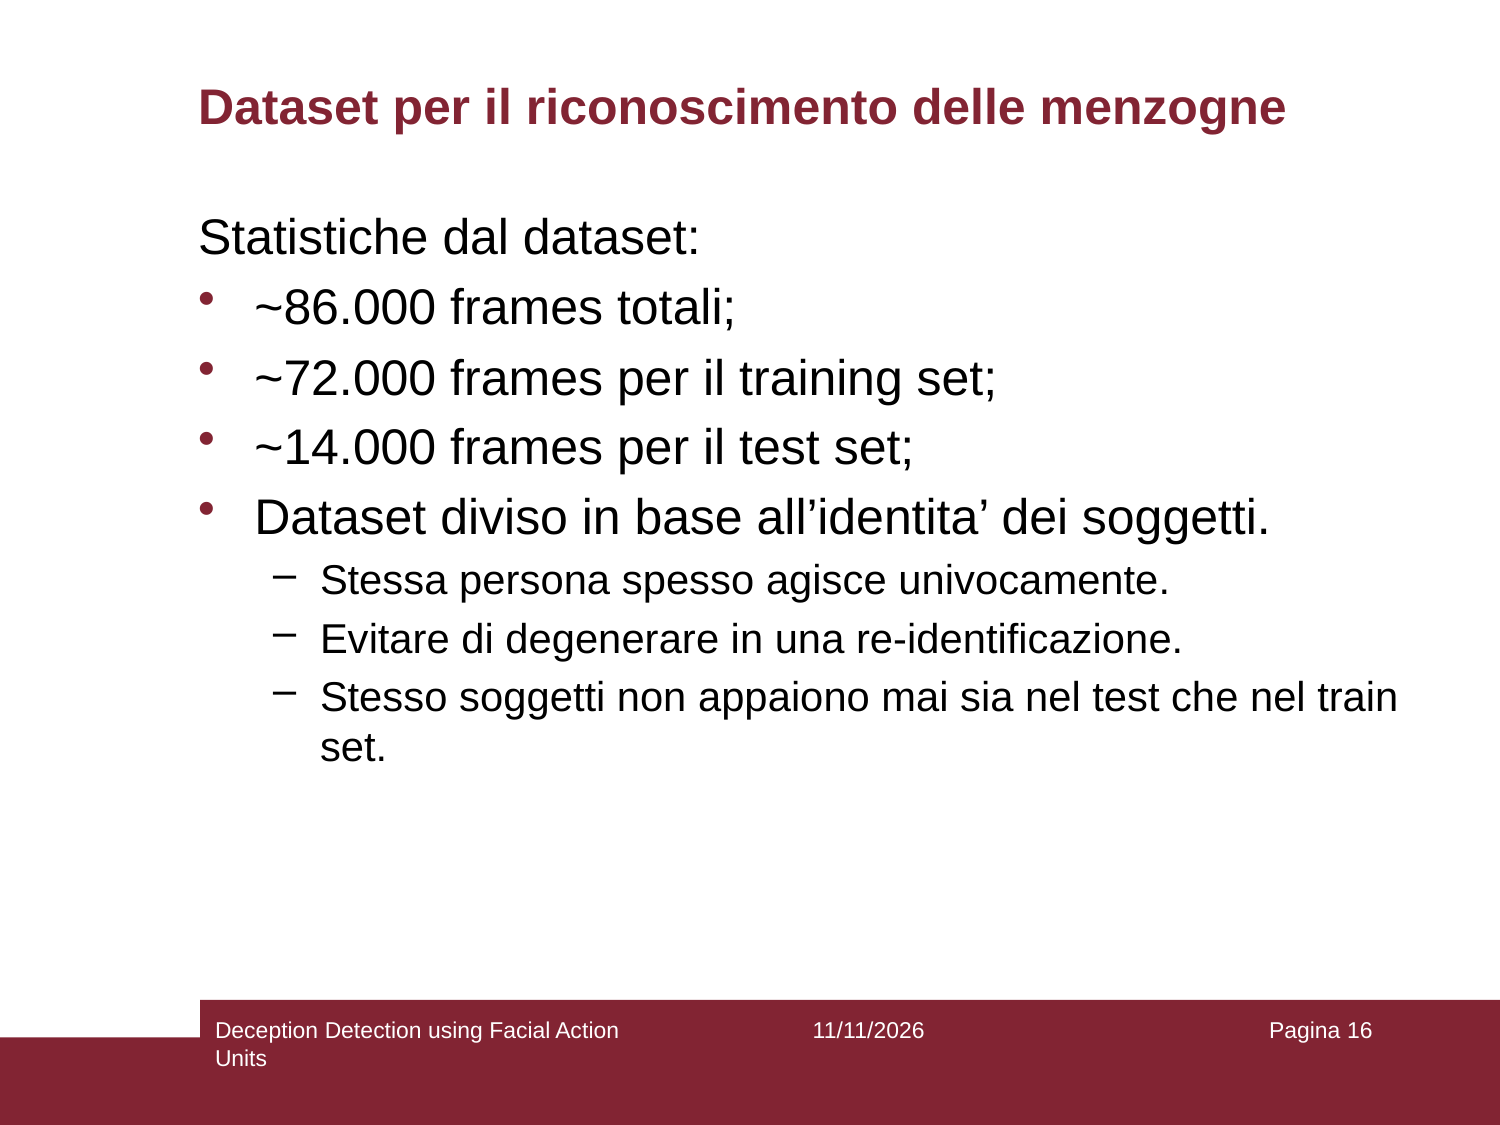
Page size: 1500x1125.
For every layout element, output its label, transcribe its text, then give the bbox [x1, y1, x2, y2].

list Statistiche dal dataset: ~86.000 frames totali; ~72.000 frames per il training set; ~14.000 frames per il test set; Dataset diviso in base all’identita’ dei soggetti. Stessa persona spesso agisce univocamente. Evitare di degenerare in una re-identificazione. Stesso soggetti non appaiono mai sia nel test che nel train set. [183, 197, 1424, 917]
title Dataset per il riconoscimento delle menzogne [183, 67, 1424, 150]
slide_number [712, 1008, 1025, 1084]
slide_number Pagina 16 [1074, 1008, 1388, 1084]
footer Deception Detection using Facial Action Units [200, 1008, 675, 1084]
